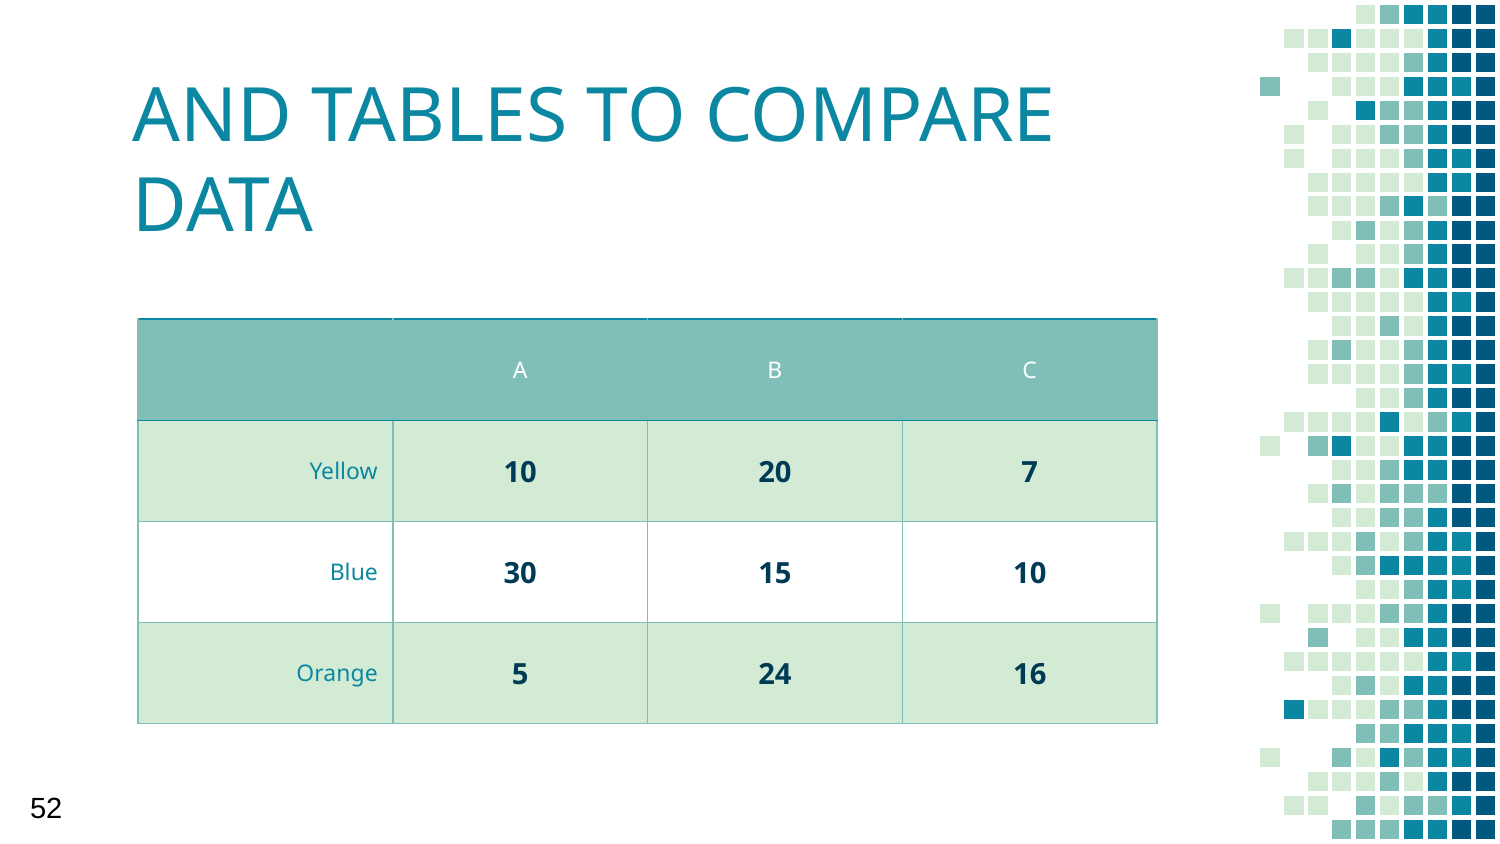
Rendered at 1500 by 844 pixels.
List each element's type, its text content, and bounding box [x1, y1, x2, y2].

table_cell Orange [139, 623, 392, 723]
table_header A [394, 320, 647, 420]
table_header [139, 320, 392, 420]
table_cell 20 [648, 421, 902, 521]
table_cell 24 [648, 623, 902, 723]
table_cell 16 [903, 623, 1156, 723]
slide_number 52 [15, 774, 105, 839]
table_cell 10 [394, 421, 647, 521]
table_cell Yellow [139, 421, 392, 521]
table_cell 15 [648, 522, 902, 622]
table_cell 5 [394, 623, 647, 723]
table_cell 30 [394, 522, 647, 622]
title AND TABLES TO COMPARE DATA [117, 121, 1227, 262]
table_cell 7 [903, 421, 1156, 521]
table_header C [903, 320, 1156, 420]
table_cell Blue [139, 522, 392, 622]
table_header B [648, 320, 902, 420]
table_cell 10 [903, 522, 1156, 622]
